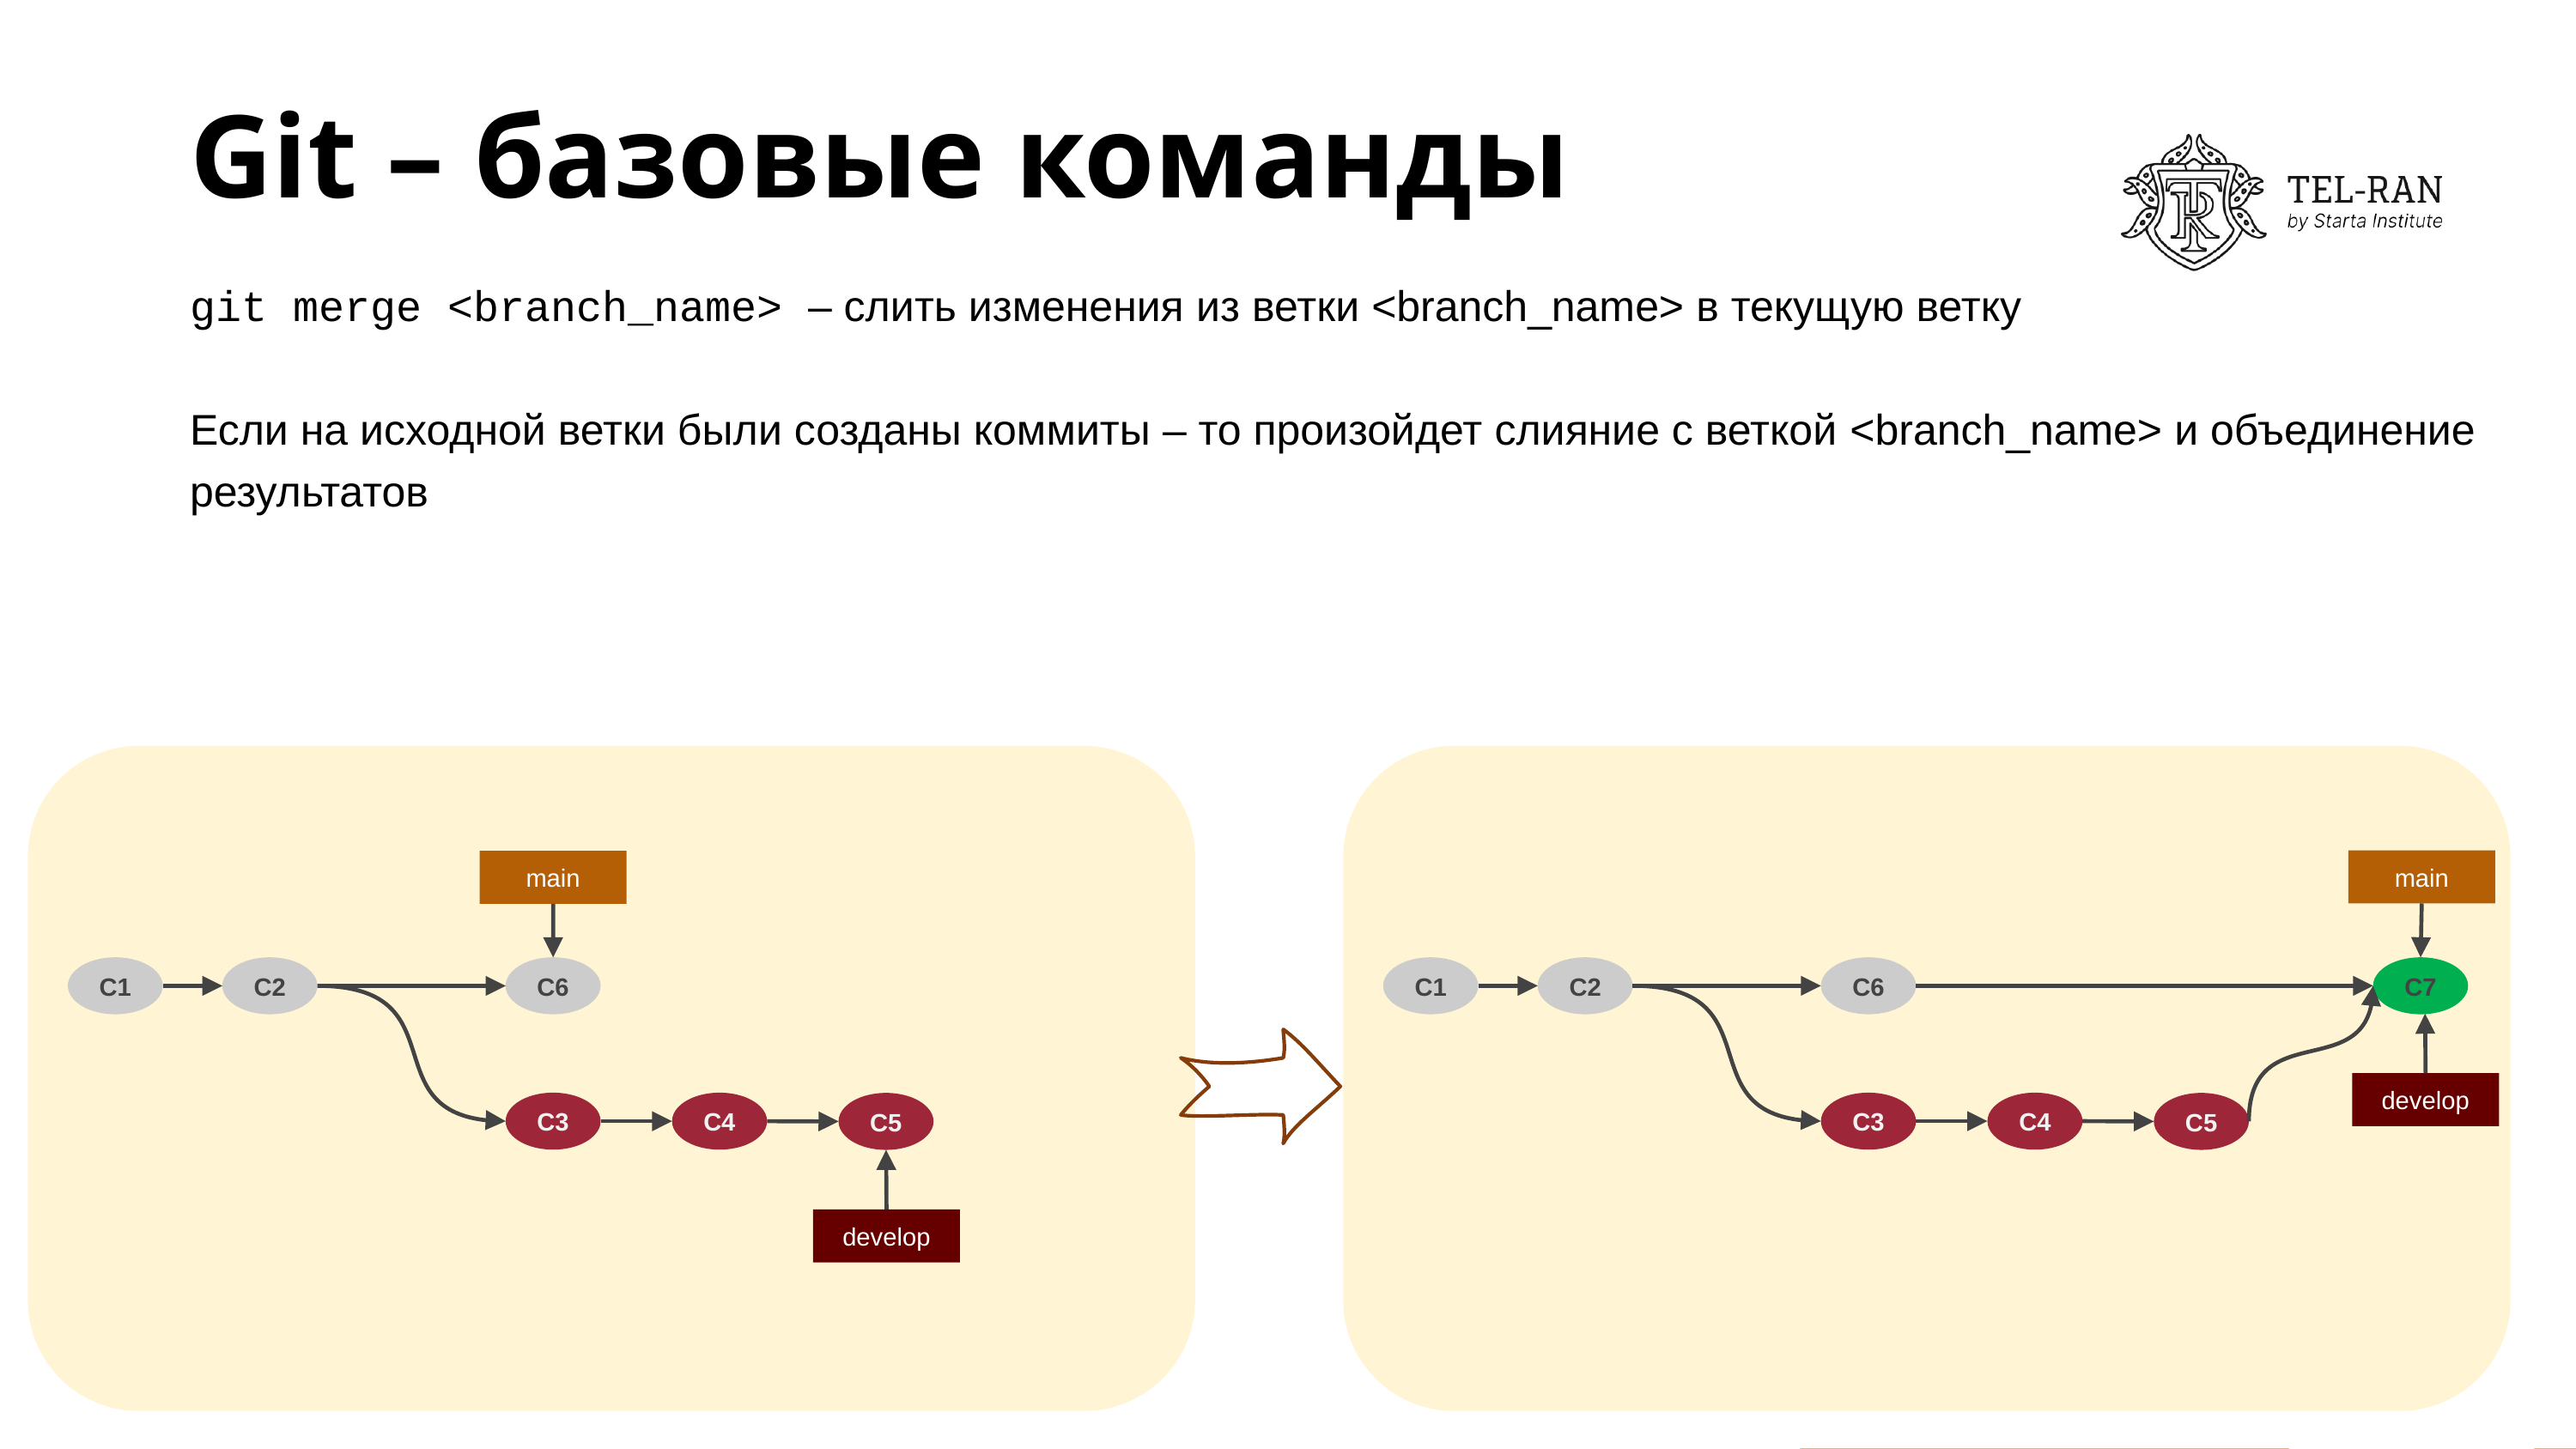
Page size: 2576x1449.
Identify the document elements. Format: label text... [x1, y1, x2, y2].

text_box git merge <branch_name> – слить изменения из ветки <branch_name> в текущую ветку Если на исходной ветки были созданы коммиты – то произойдет слияние с веткой <branch_name> и объединение результатов [177, 262, 2494, 522]
title Git – базовые команды [177, 76, 2107, 262]
picture [2121, 134, 2442, 262]
text_box [1200, 1028, 1311, 1146]
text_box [27, 745, 1196, 1411]
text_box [1315, 724, 2576, 1449]
